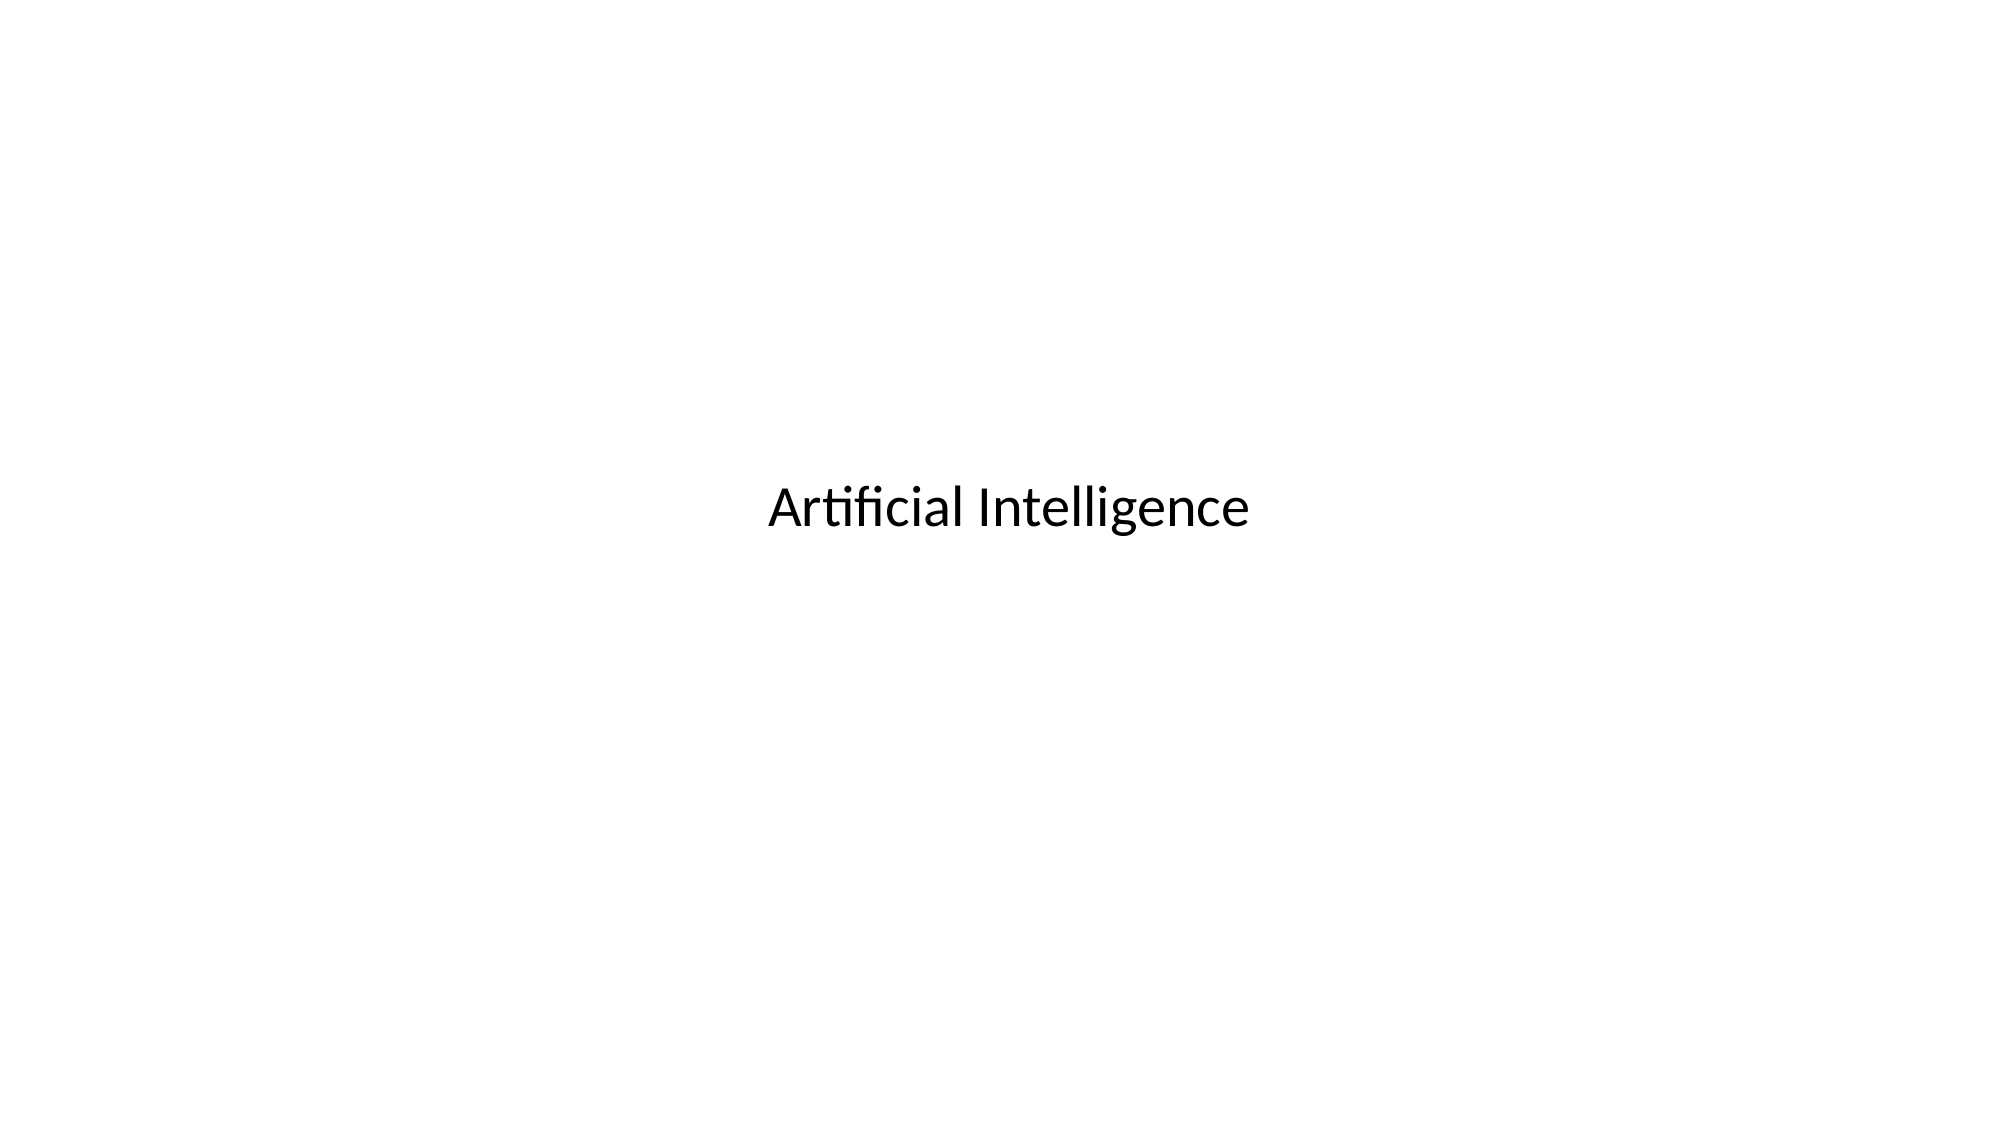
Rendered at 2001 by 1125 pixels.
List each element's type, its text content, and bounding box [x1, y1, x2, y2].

list Artificial Intelligence [137, 459, 1863, 587]
